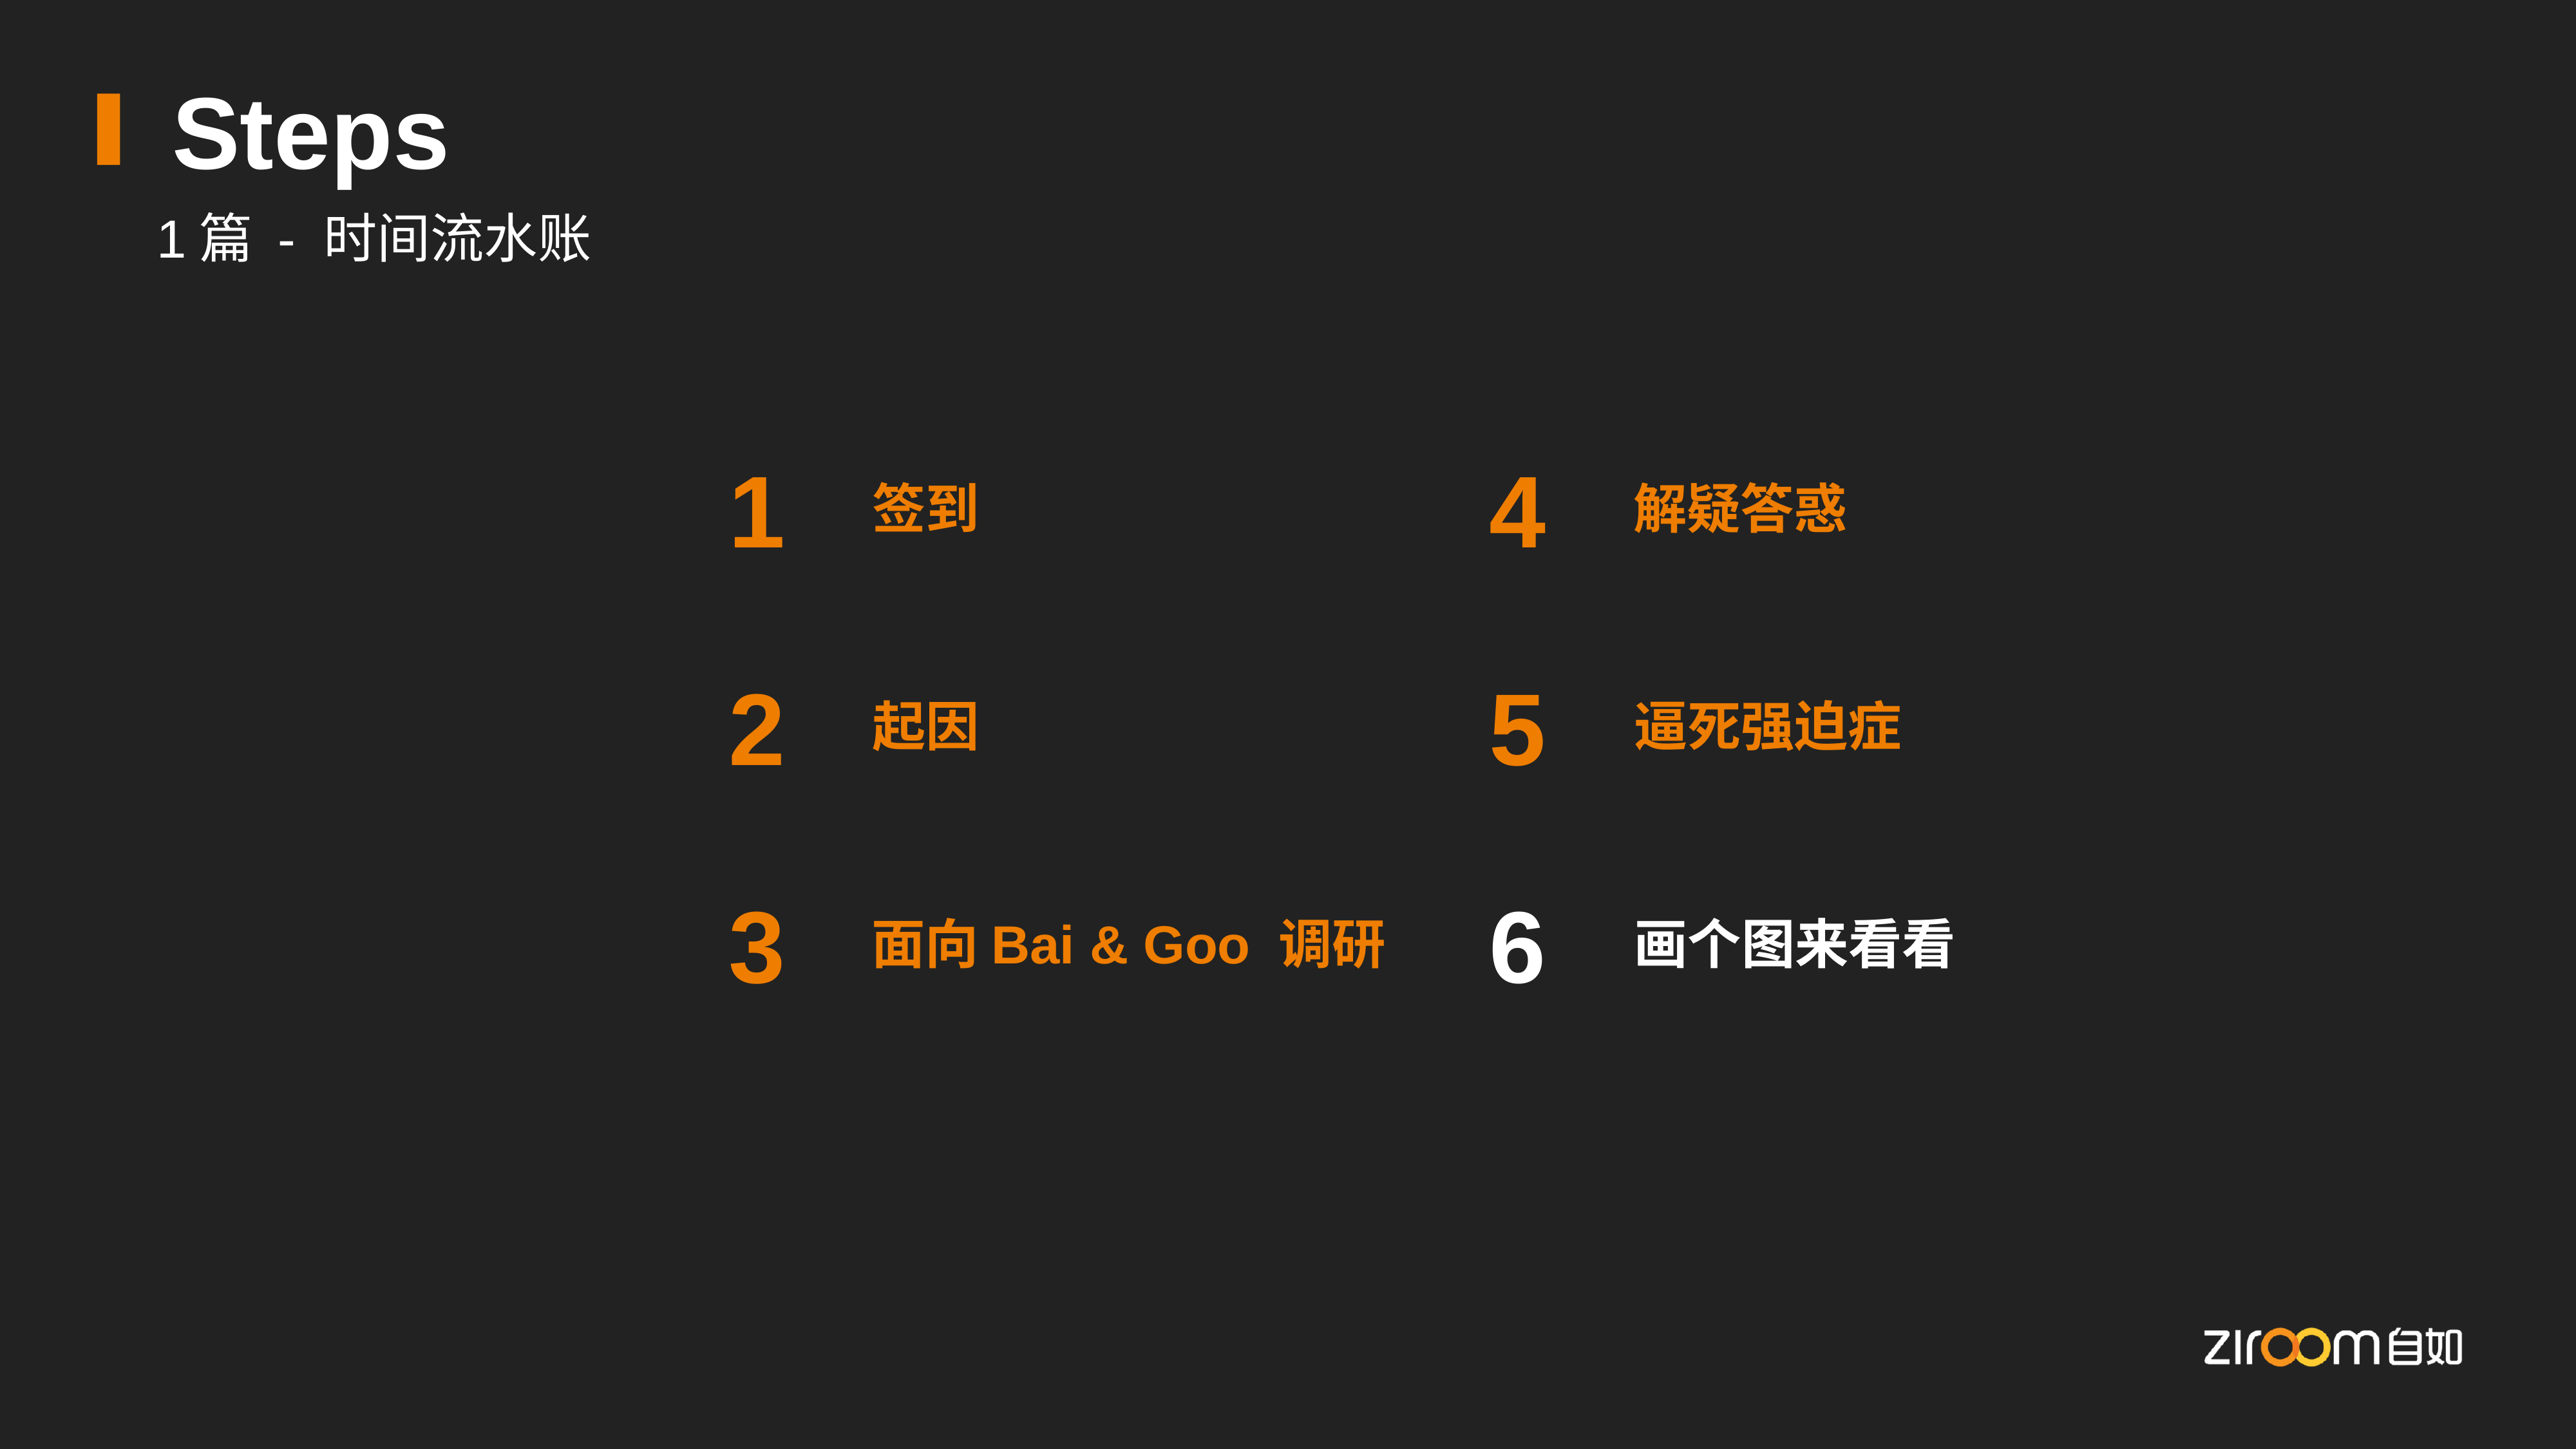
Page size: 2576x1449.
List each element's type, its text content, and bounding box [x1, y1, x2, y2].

text_box 起因 [864, 685, 987, 764]
text_box 6 [1481, 873, 1554, 1011]
text_box 1 [721, 438, 793, 576]
text_box [97, 93, 120, 166]
text_box 画个图来看看 [1626, 902, 1964, 982]
text_box 4 [1481, 438, 1554, 576]
text_box Steps [164, 59, 2067, 197]
text_box 5 [1481, 656, 1554, 793]
text_box 签到 [864, 467, 987, 547]
text_box 逼死强迫症 [1626, 685, 1910, 764]
text_box 解疑答惑 [1625, 467, 1855, 547]
text_box 1篇 - 时间流水账 [149, 196, 600, 277]
text_box 3 [721, 873, 793, 1011]
picture [2193, 1316, 2473, 1378]
text_box 面向Bai & Goo 调研 [864, 902, 1463, 982]
text_box 2 [721, 656, 793, 793]
